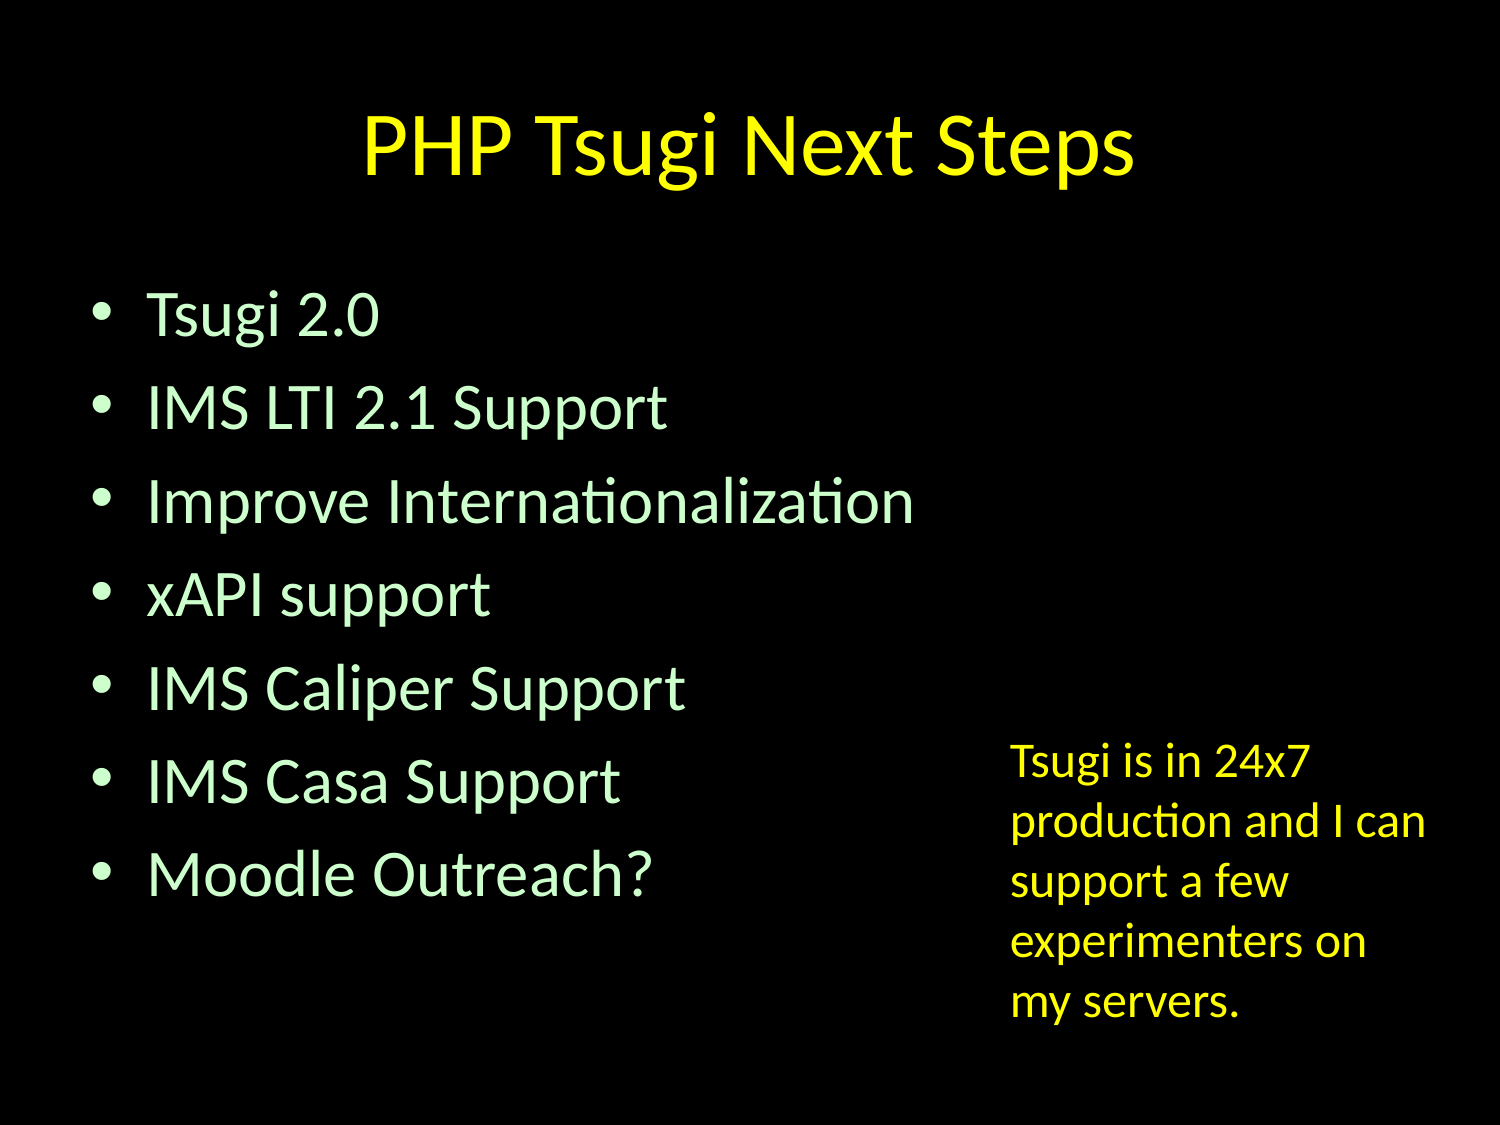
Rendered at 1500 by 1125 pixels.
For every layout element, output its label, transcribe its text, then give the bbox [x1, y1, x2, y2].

title PHP Tsugi Next Steps [75, 45, 1425, 233]
list Tsugi 2.0 IMS LTI 2.1 Support Improve Internationalization xAPI support IMS Caliper Support IMS Casa Support Moodle Outreach? [75, 262, 1425, 1005]
text_box Tsugi is in 24x7 production and I can support a few experimenters on my servers. [995, 720, 1445, 1035]
